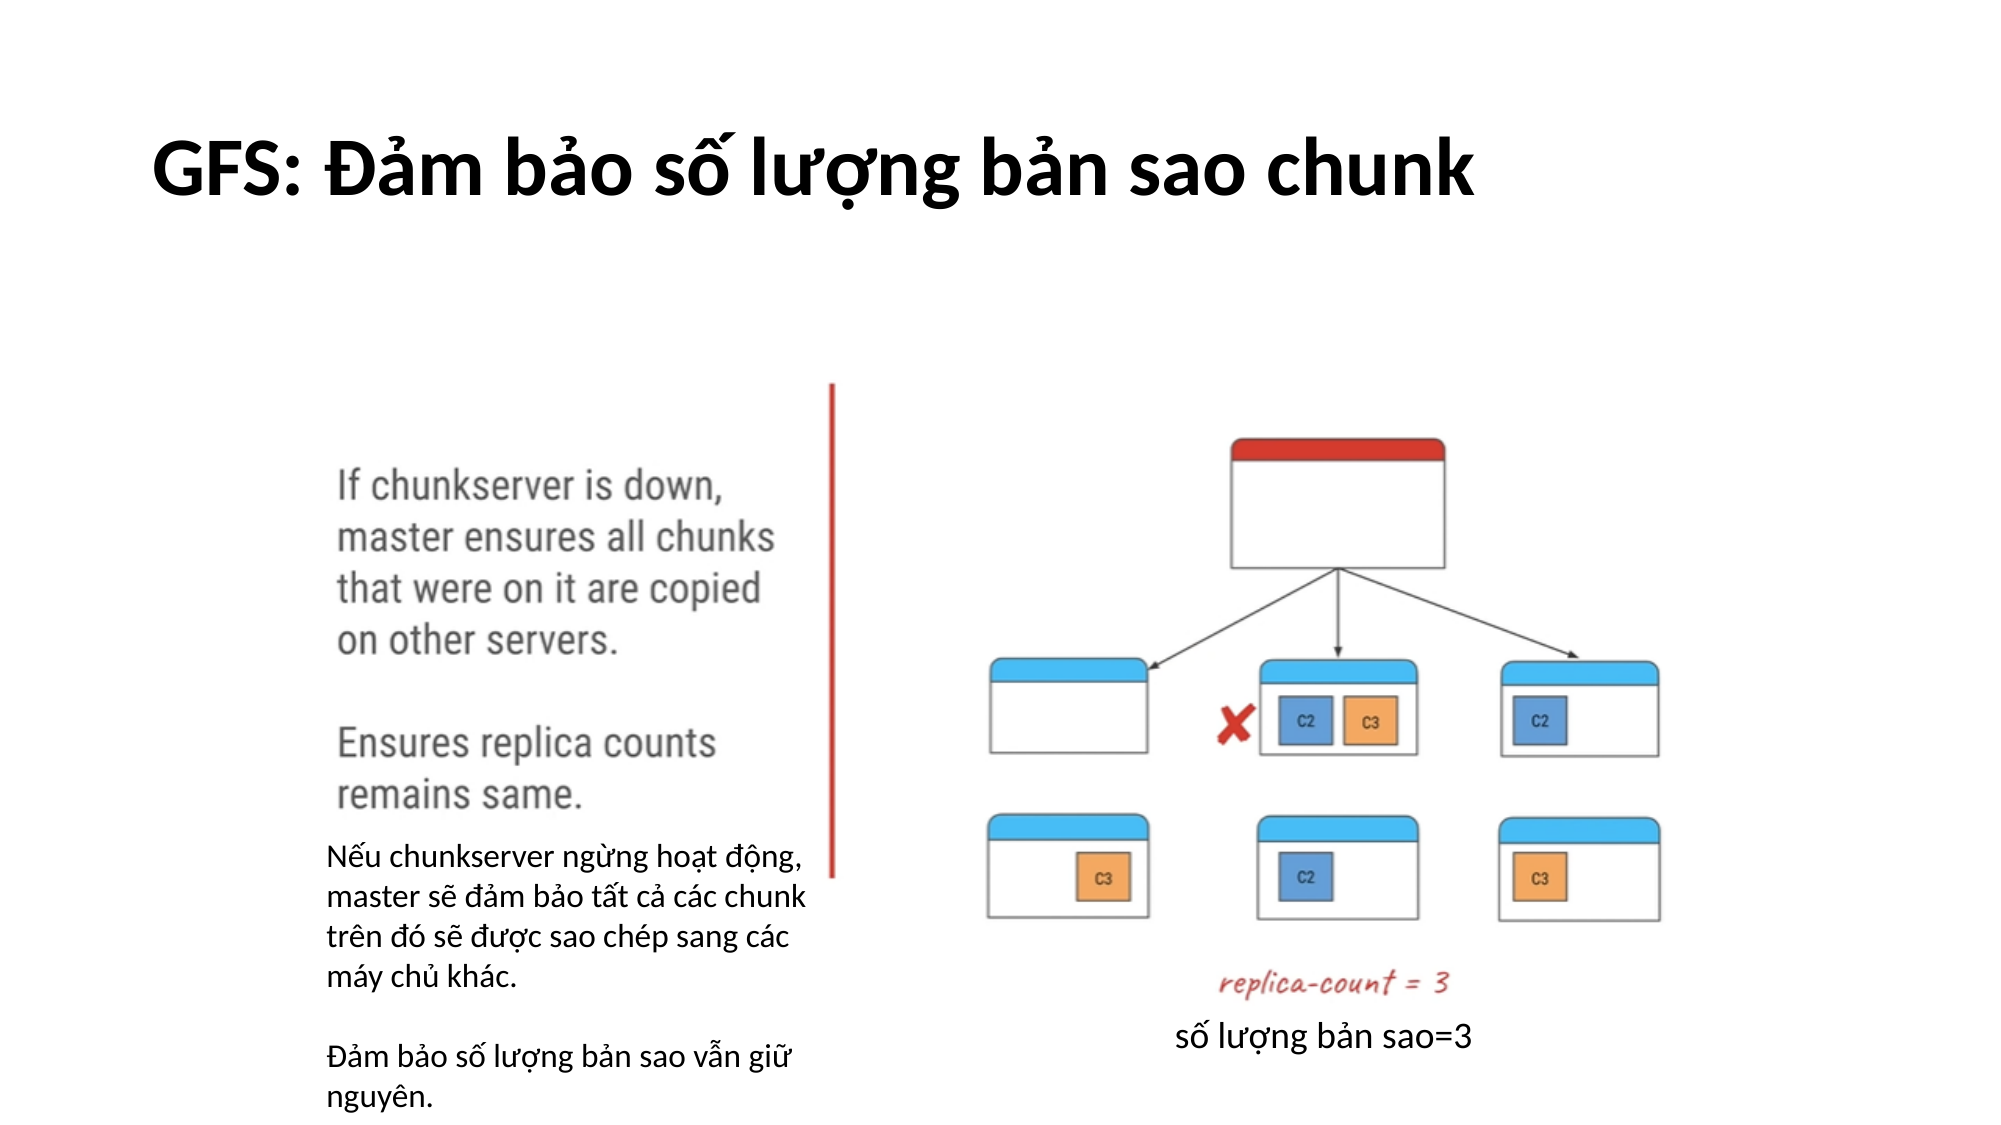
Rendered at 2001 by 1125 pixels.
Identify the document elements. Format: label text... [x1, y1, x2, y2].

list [284, 303, 1716, 1010]
text_box số lượng bản sao=3 [1160, 1010, 1533, 1064]
title GFS: Đảm bảo số lượng bản sao chunk [137, 59, 1863, 278]
text_box Nếu chunkserver ngừng hoạt động, master sẽ đảm bảo tất cả các chunk trên đó sẽ được sao chép sang các máy chủ khác. Đảm bảo số lượng bản sao vẫn giữ nguyên. [311, 1010, 840, 1122]
